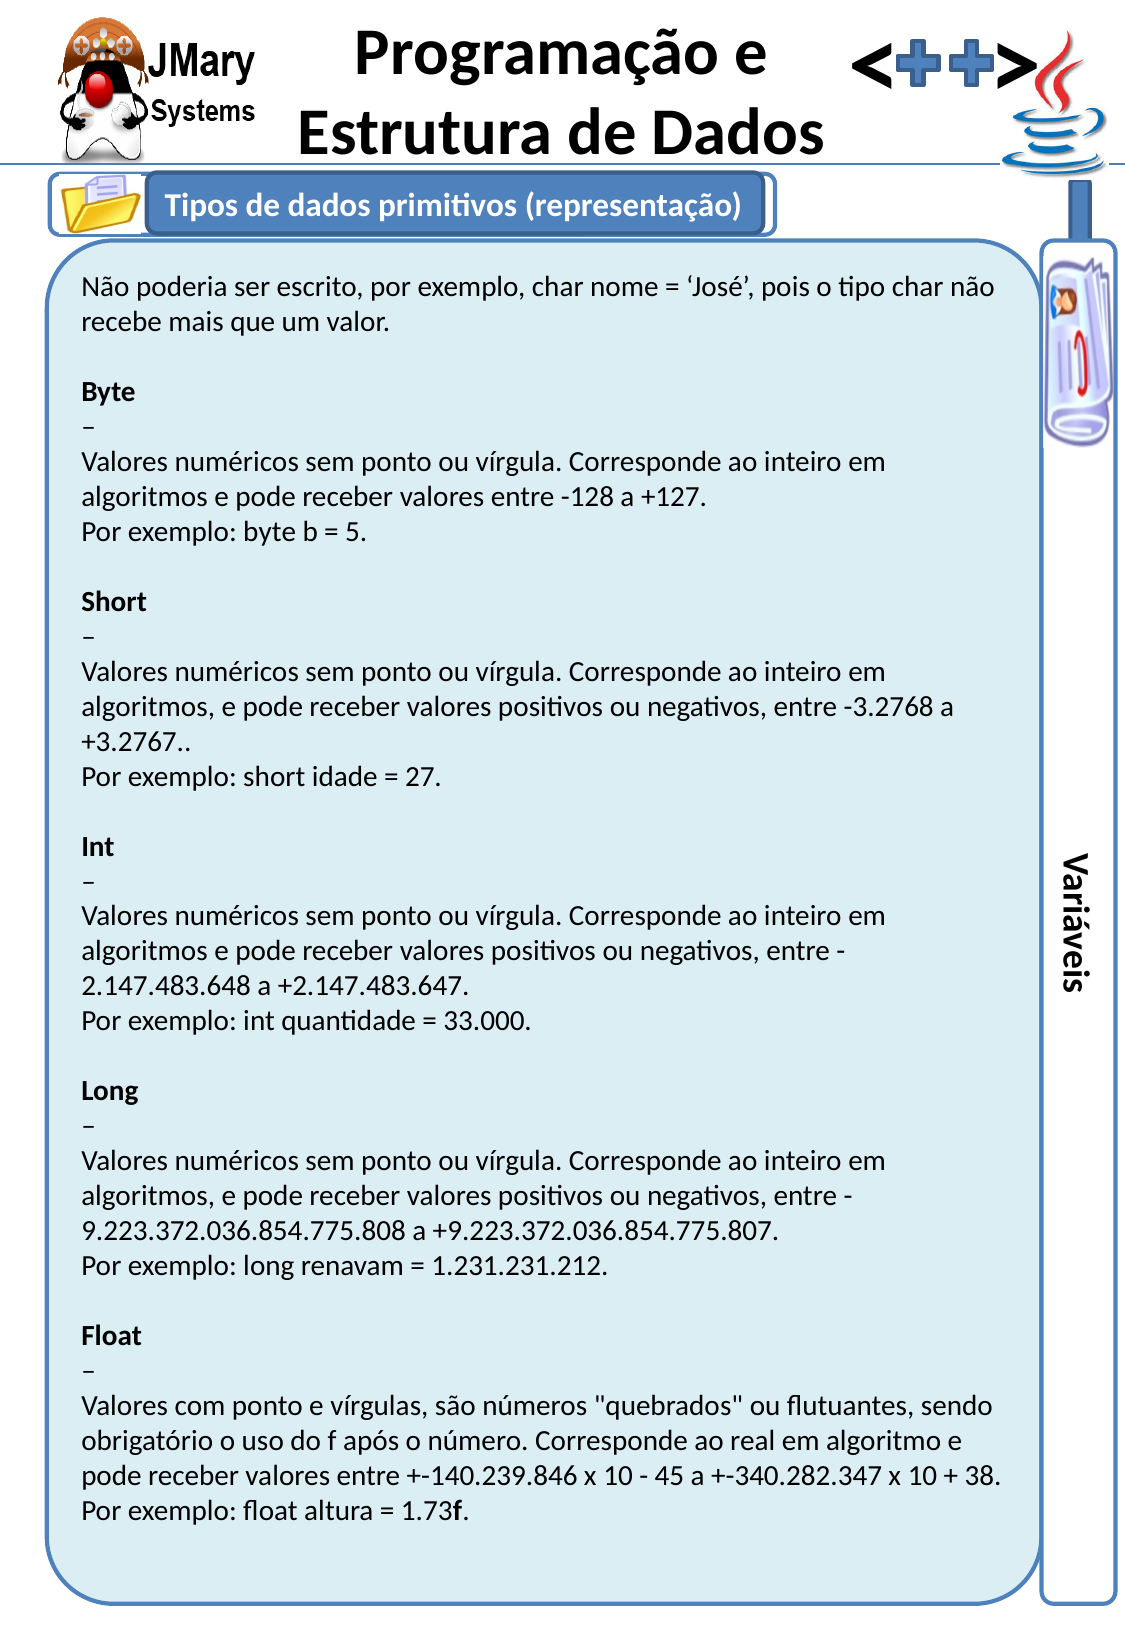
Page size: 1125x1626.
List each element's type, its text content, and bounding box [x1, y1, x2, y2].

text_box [1041, 240, 1116, 1605]
picture [1000, 28, 1110, 180]
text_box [49, 172, 776, 235]
text_box < [834, 173, 943, 432]
text_box > [974, 173, 1090, 432]
text_box Não poderia ser escrito, por exemplo, char nome = ‘José’, pois o tipo char não recebe mais que um valor. Byte – Valores numéricos sem ponto ou vírgula. Corresponde ao inteiro em algoritmos e pode receber valores entre -128 a +127. Por exemplo: byte b = 5. Short – Valores numéricos sem ponto ou vírgula. Corresponde ao inteiro em algoritmos, e pode receber valores positivos ou negativos, entre -3.2768 a +3.2767.. Por exemplo: short idade = 27. Int – Valores numéricos sem ponto ou vírgula. Corresponde ao inteiro em algoritmos e pode receber valores positivos ou negativos, entre -2.147.483.648 a +2.147.483.647. Por exemplo: int quantidade = 33.000. Long – Valores numéricos sem ponto ou vírgula. Corresponde ao inteiro em algoritmos, e pode receber valores positivos ou negativos, entre -9.223.372.036.854.775.808 a +9.223.372.036.854.775.807. Por exemplo: long renavam = 1.231.231.212. Float – Valores com ponto e vírgulas, são números "quebrados" ou flutuantes, sendo obrigatório o uso do f após o número. Corresponde ao real em algoritmo e pode receber valores entre +-140.239.846 x 10 - 45 a +-340.282.347 x 10 + 38. Por exemplo: float altura = 1.73f. [44, 238, 1036, 1606]
picture [46, 15, 258, 163]
text_box > [974, 0, 1090, 163]
text_box Programação e Estrutura de Dados [259, 15, 866, 160]
text_box [949, 39, 974, 87]
text_box < [834, 0, 943, 163]
